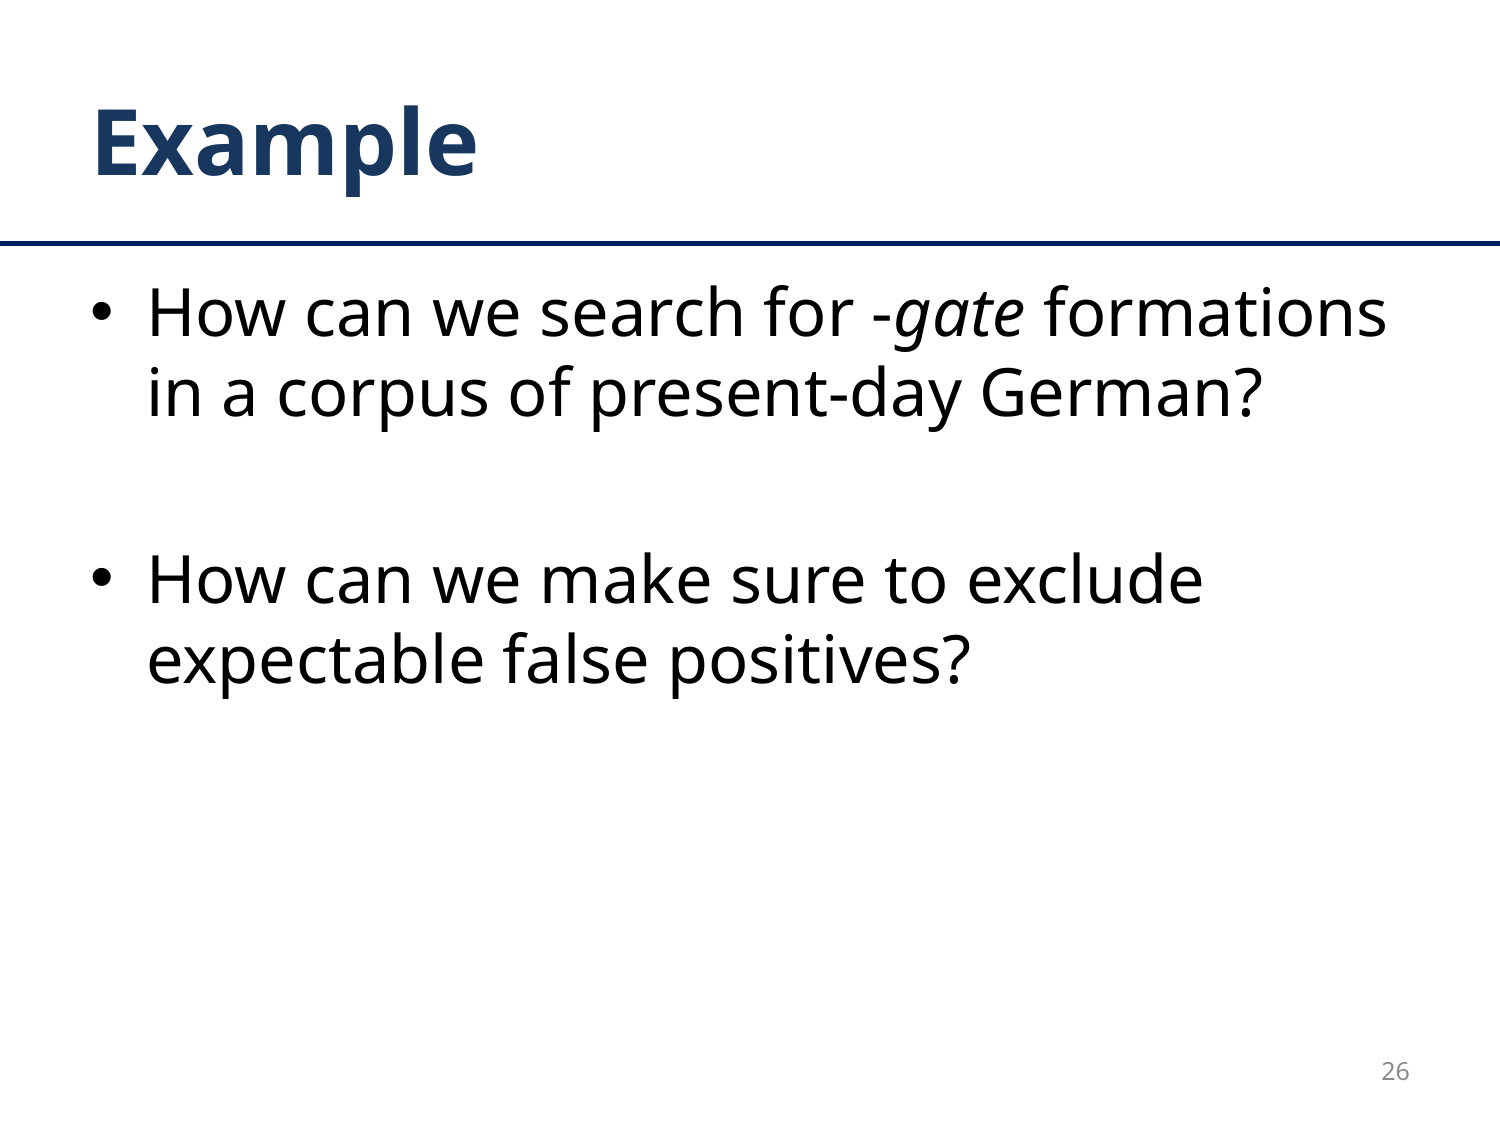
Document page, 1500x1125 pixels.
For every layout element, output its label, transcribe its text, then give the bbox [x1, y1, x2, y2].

slide_number 26 [1074, 1042, 1425, 1103]
list How can we search for -gate formations in a corpus of present-day German? How can we make sure to exclude expectable false positives? [75, 262, 1425, 1005]
title Example [75, 45, 1425, 233]
